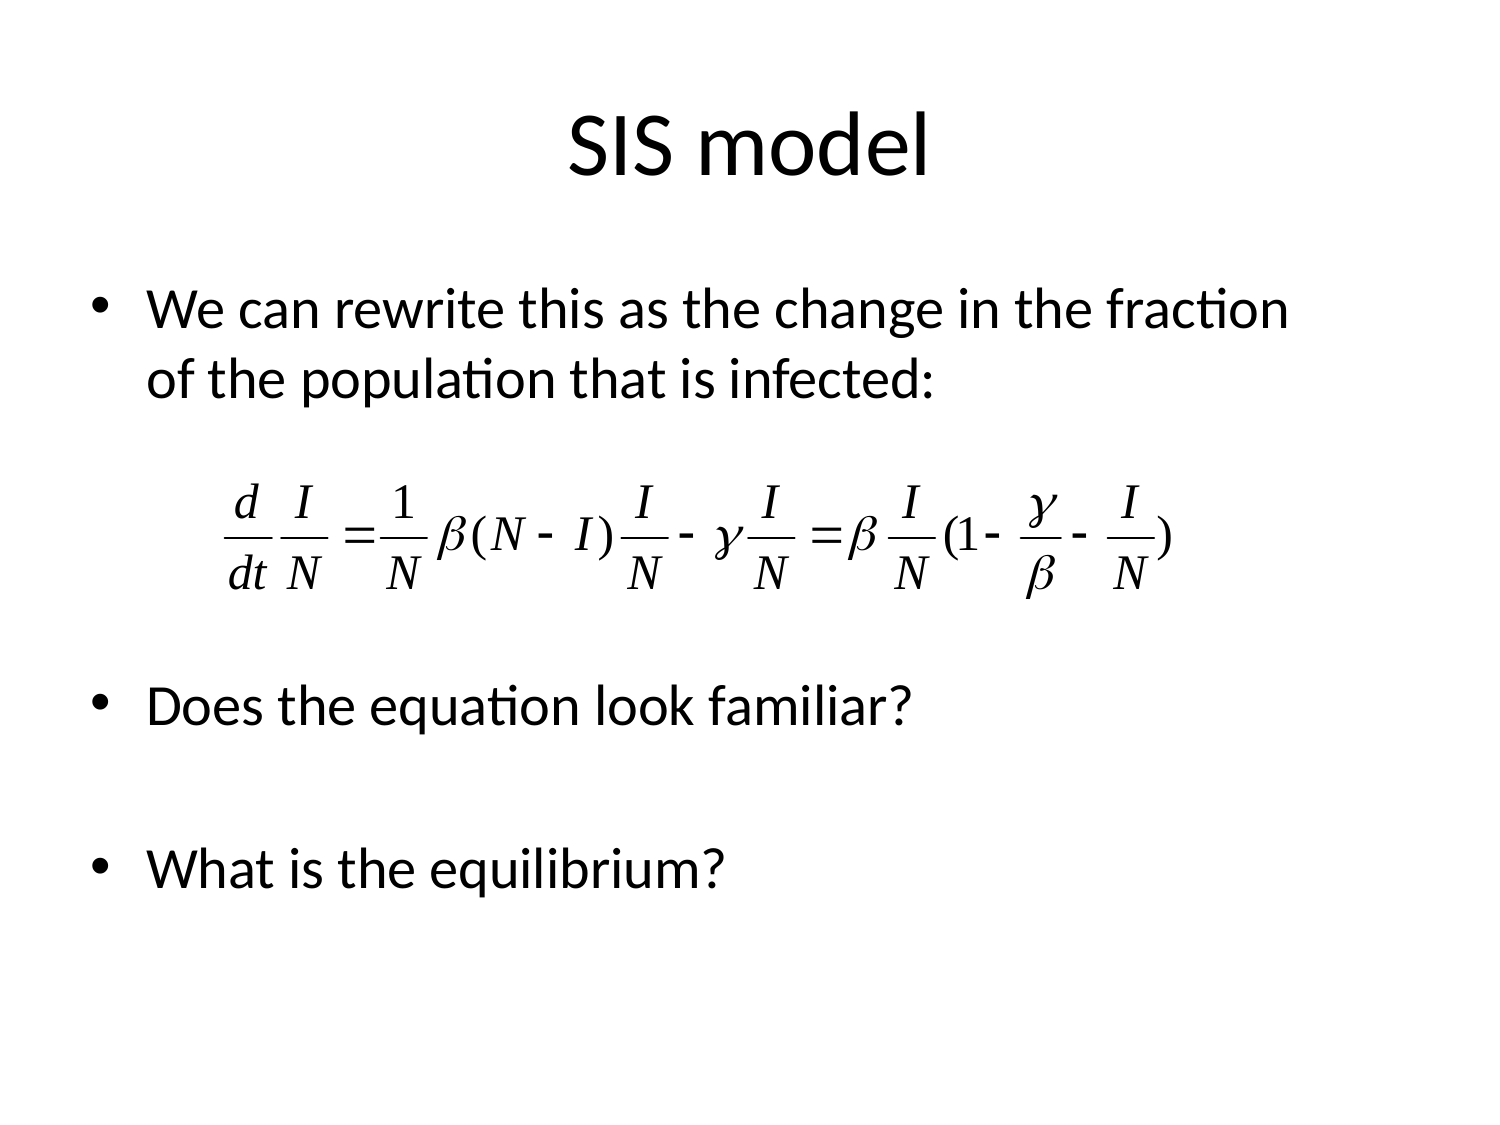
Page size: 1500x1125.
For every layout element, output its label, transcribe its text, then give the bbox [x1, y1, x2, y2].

list We can rewrite this as the change in the fraction of the population that is infected: Does the equation look familiar? What is the equilibrium? [75, 262, 1341, 1005]
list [216, 471, 1184, 609]
title SIS model [75, 45, 1425, 233]
